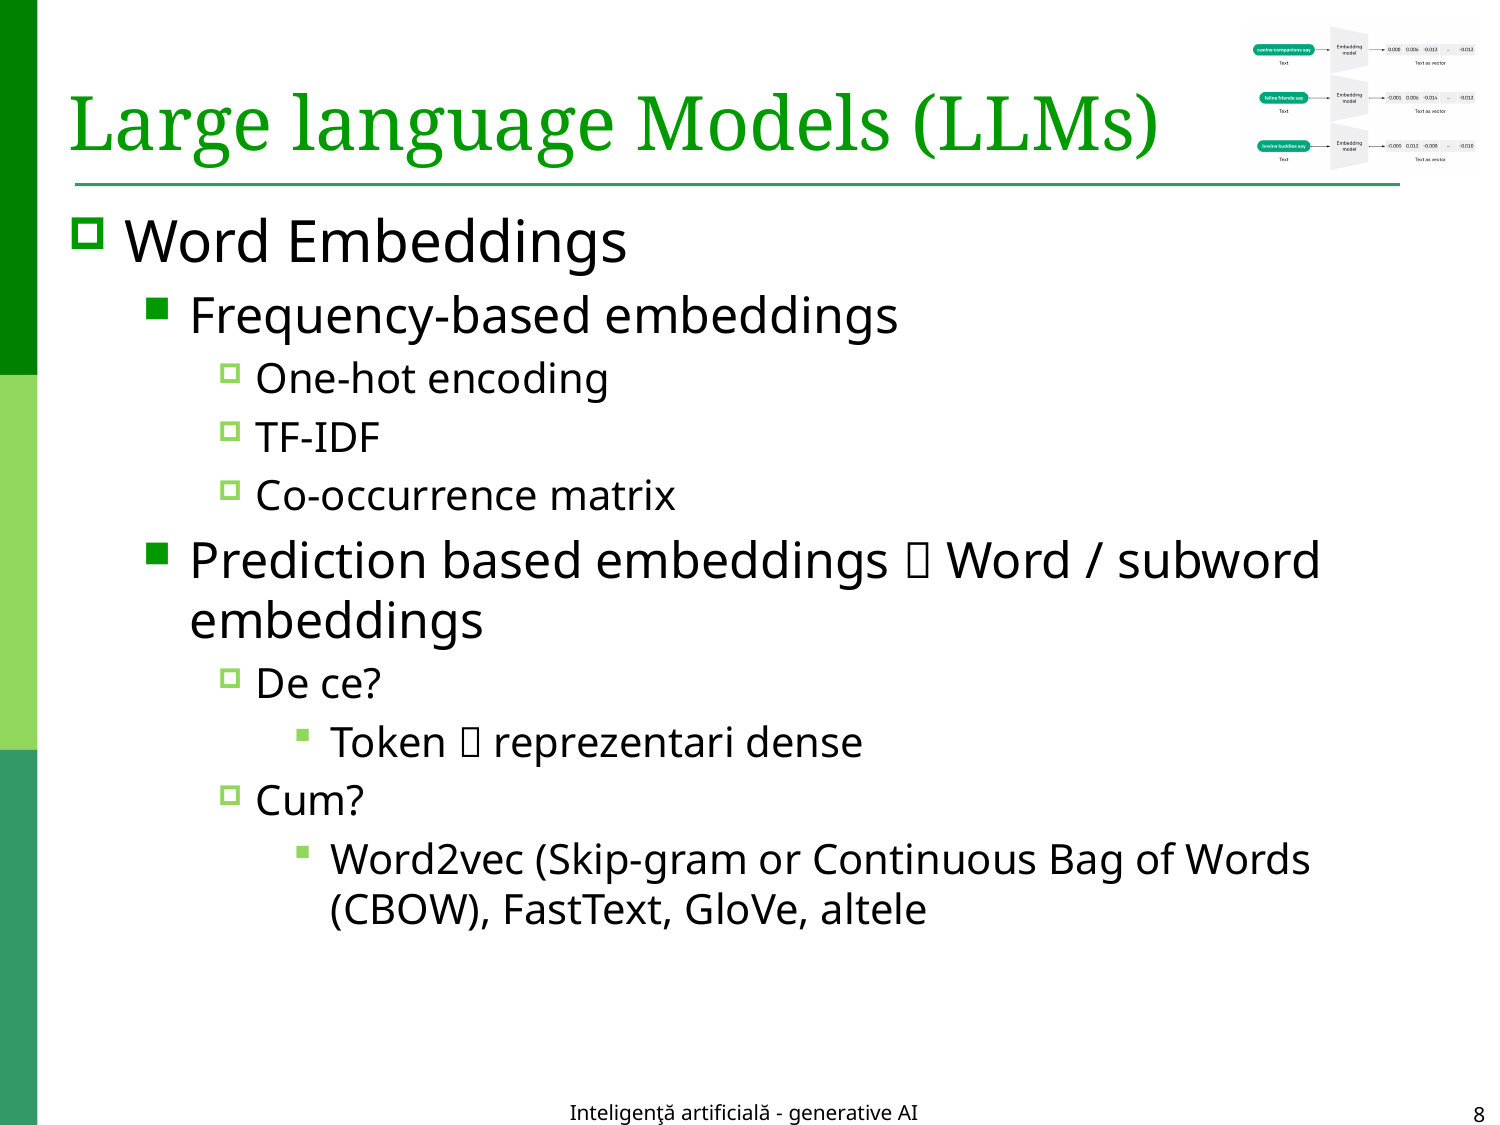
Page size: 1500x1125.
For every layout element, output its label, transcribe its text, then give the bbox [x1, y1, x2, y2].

slide_number 8 [1149, 1093, 1500, 1125]
footer Inteligenţă artificială - generative AI [229, 1091, 1259, 1125]
list Word Embeddings Frequency-based embeddings One-hot encoding TF-IDF Co-occurrence matrix Prediction based embeddings  Word / subword embeddings De ce? Token  reprezentari dense Cum? Word2vec (Skip-gram or Continuous Bag of Words (CBOW), FastText, GloVe, altele [53, 196, 1471, 1094]
title Large language Models (LLMs) [53, 19, 1471, 173]
picture [1245, 22, 1481, 173]
